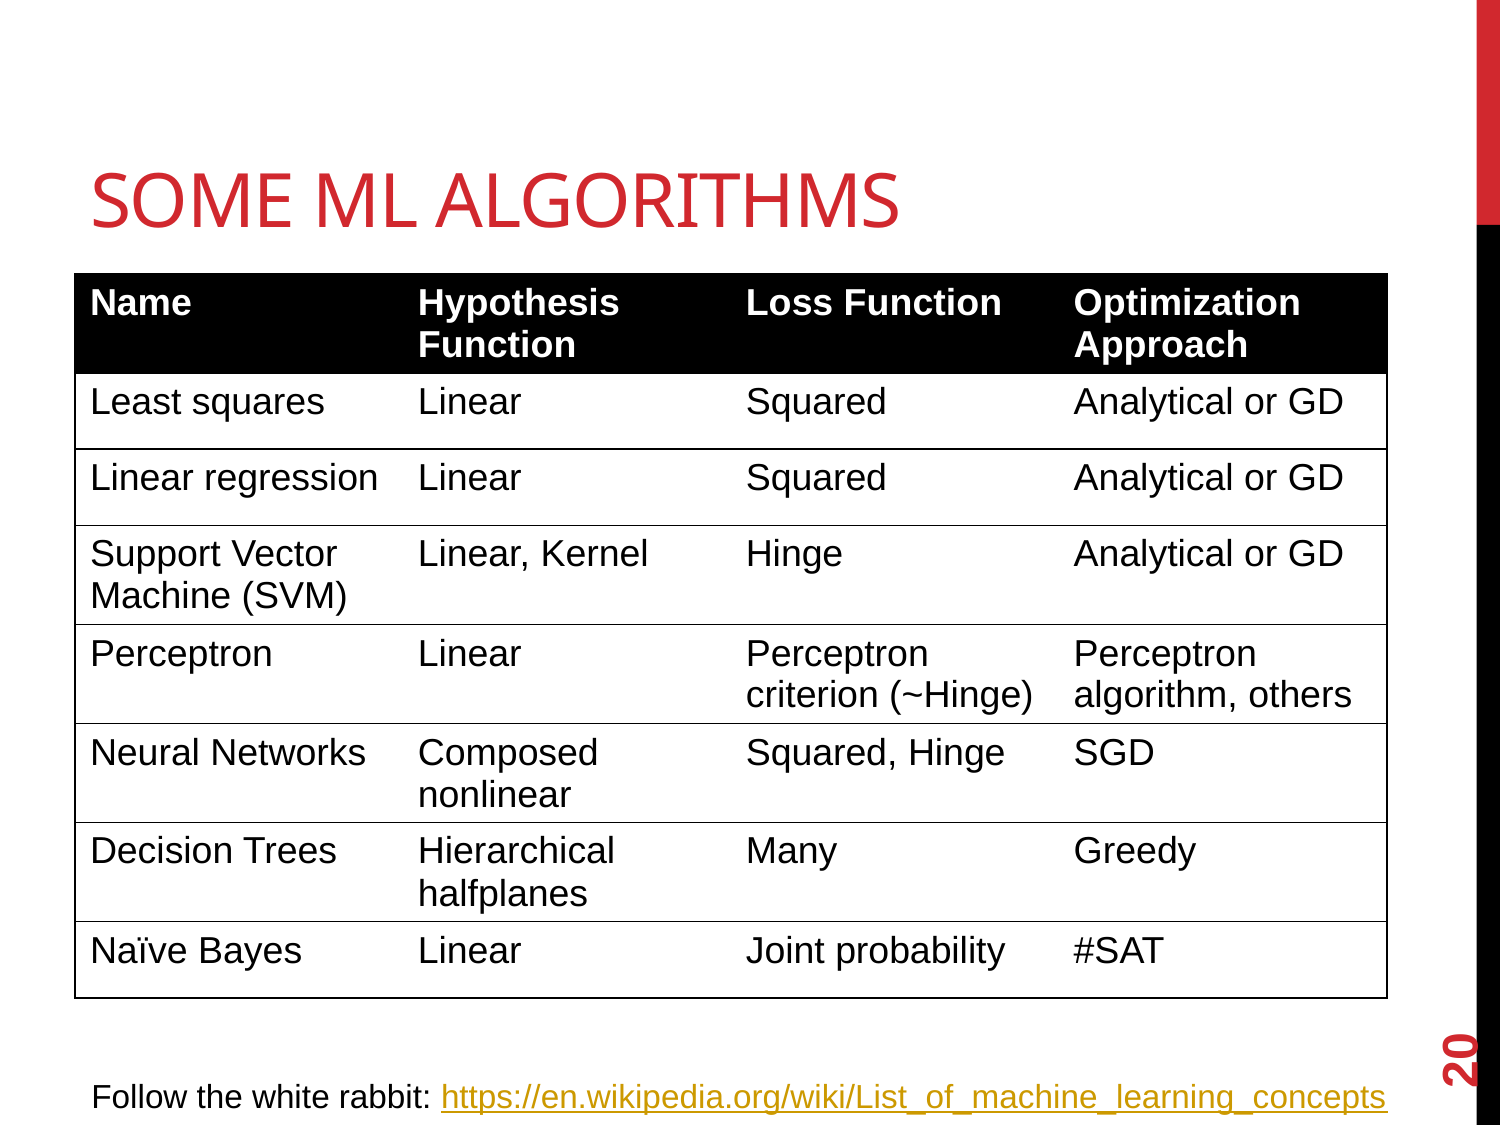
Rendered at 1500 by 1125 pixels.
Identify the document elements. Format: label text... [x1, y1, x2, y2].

table_cell Perceptron criterion (~Hinge) [731, 625, 1059, 723]
table_cell Hinge [731, 526, 1059, 624]
table_cell Hierarchical halfplanes [403, 823, 731, 921]
table_cell Analytical or GD [1059, 450, 1386, 525]
table_cell Many [731, 823, 1059, 921]
table_cell Support Vector Machine (SVM) [76, 526, 403, 624]
table_cell #SAT [1059, 922, 1386, 997]
table_cell Linear regression [76, 450, 403, 525]
table_cell Squared [731, 450, 1059, 525]
table_cell Decision Trees [76, 823, 403, 921]
table_cell Linear [403, 450, 731, 525]
table_cell Linear [403, 374, 731, 448]
table_cell Joint probability [731, 922, 1059, 997]
table_cell Linear [403, 625, 731, 723]
table_cell Squared [731, 374, 1059, 448]
table_cell Analytical or GD [1059, 526, 1386, 624]
table_cell Analytical or GD [1059, 374, 1386, 448]
table_cell Greedy [1059, 823, 1386, 921]
title Some ML algorithms [75, 25, 1325, 250]
table_cell Linear, Kernel [403, 526, 731, 624]
text_box Follow the white rabbit: https://en.wikipedia.org/wiki/List_of_machine_learning_concepts [39, 1068, 1403, 1123]
table_cell Perceptron algorithm, others [1059, 625, 1386, 723]
table_cell SGD [1059, 724, 1386, 822]
table_cell Squared, Hinge [731, 724, 1059, 822]
slide_number 20 [1427, 887, 1488, 1104]
table_cell Naïve Bayes [76, 922, 403, 997]
table_header Hypothesis Function [403, 275, 731, 372]
table_cell Composed nonlinear [403, 724, 731, 822]
table_cell Least squares [76, 374, 403, 448]
table_cell Neural Networks [76, 724, 403, 822]
table_header Name [76, 275, 403, 372]
table_header Loss Function [731, 275, 1059, 372]
table_cell Perceptron [76, 625, 403, 723]
table_header Optimization Approach [1059, 275, 1386, 372]
table_cell Linear [403, 922, 731, 997]
